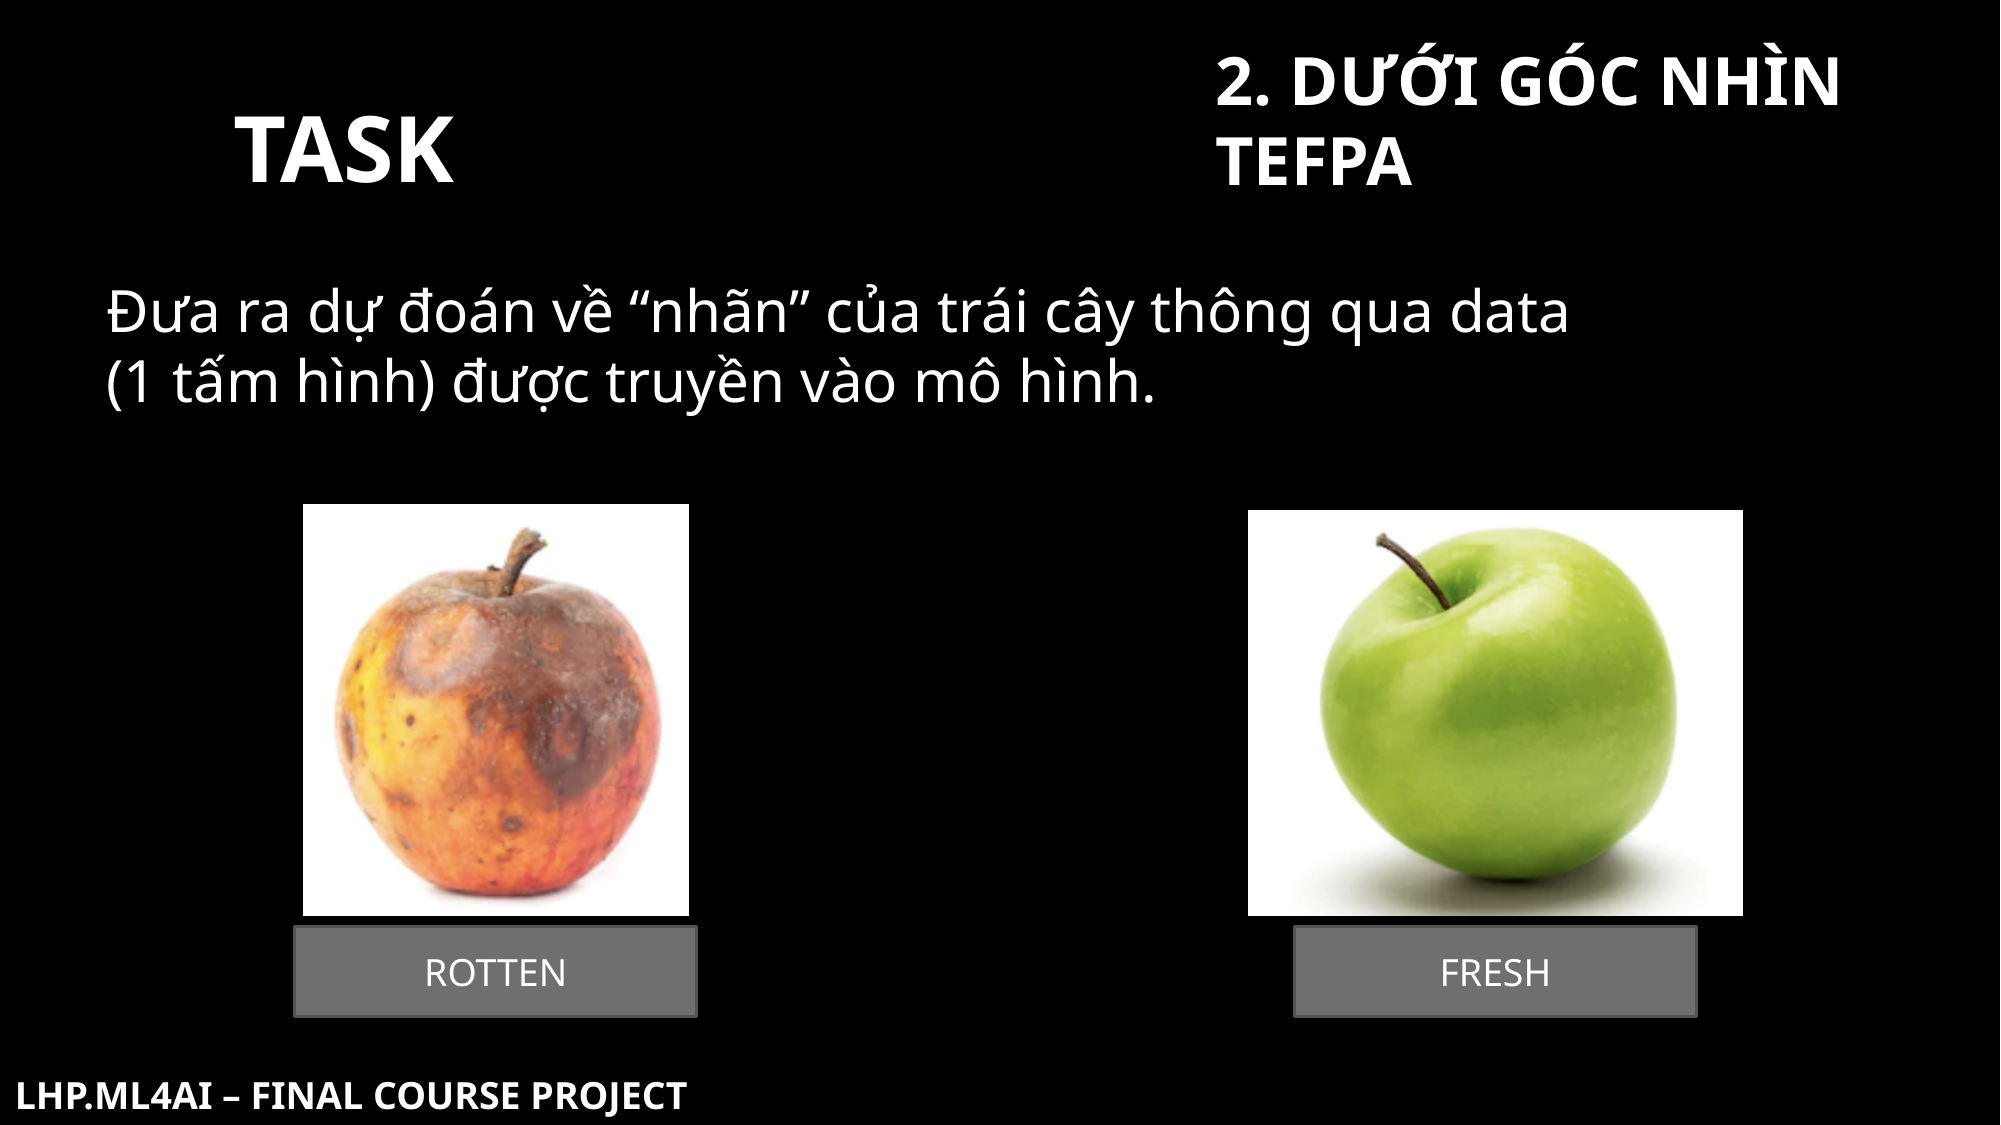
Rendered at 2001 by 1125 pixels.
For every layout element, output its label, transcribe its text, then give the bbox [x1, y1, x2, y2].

text_box Đưa ra dự đoán về “nhãn” của trái cây thông qua data (1 tấm hình) được truyền vào mô hình. [91, 266, 1939, 422]
text_box TASK [218, 83, 1249, 209]
text_box FRESH [1293, 925, 1698, 1018]
picture [1248, 510, 1743, 917]
picture [302, 504, 689, 916]
text_box LHP.ML4AI – FINAL COURSE PROJECT [0, 1064, 803, 1125]
title 2. DƯỚI GÓC NHÌN TEFPA [1200, 0, 1977, 275]
text_box ROTTEN [293, 925, 698, 1018]
